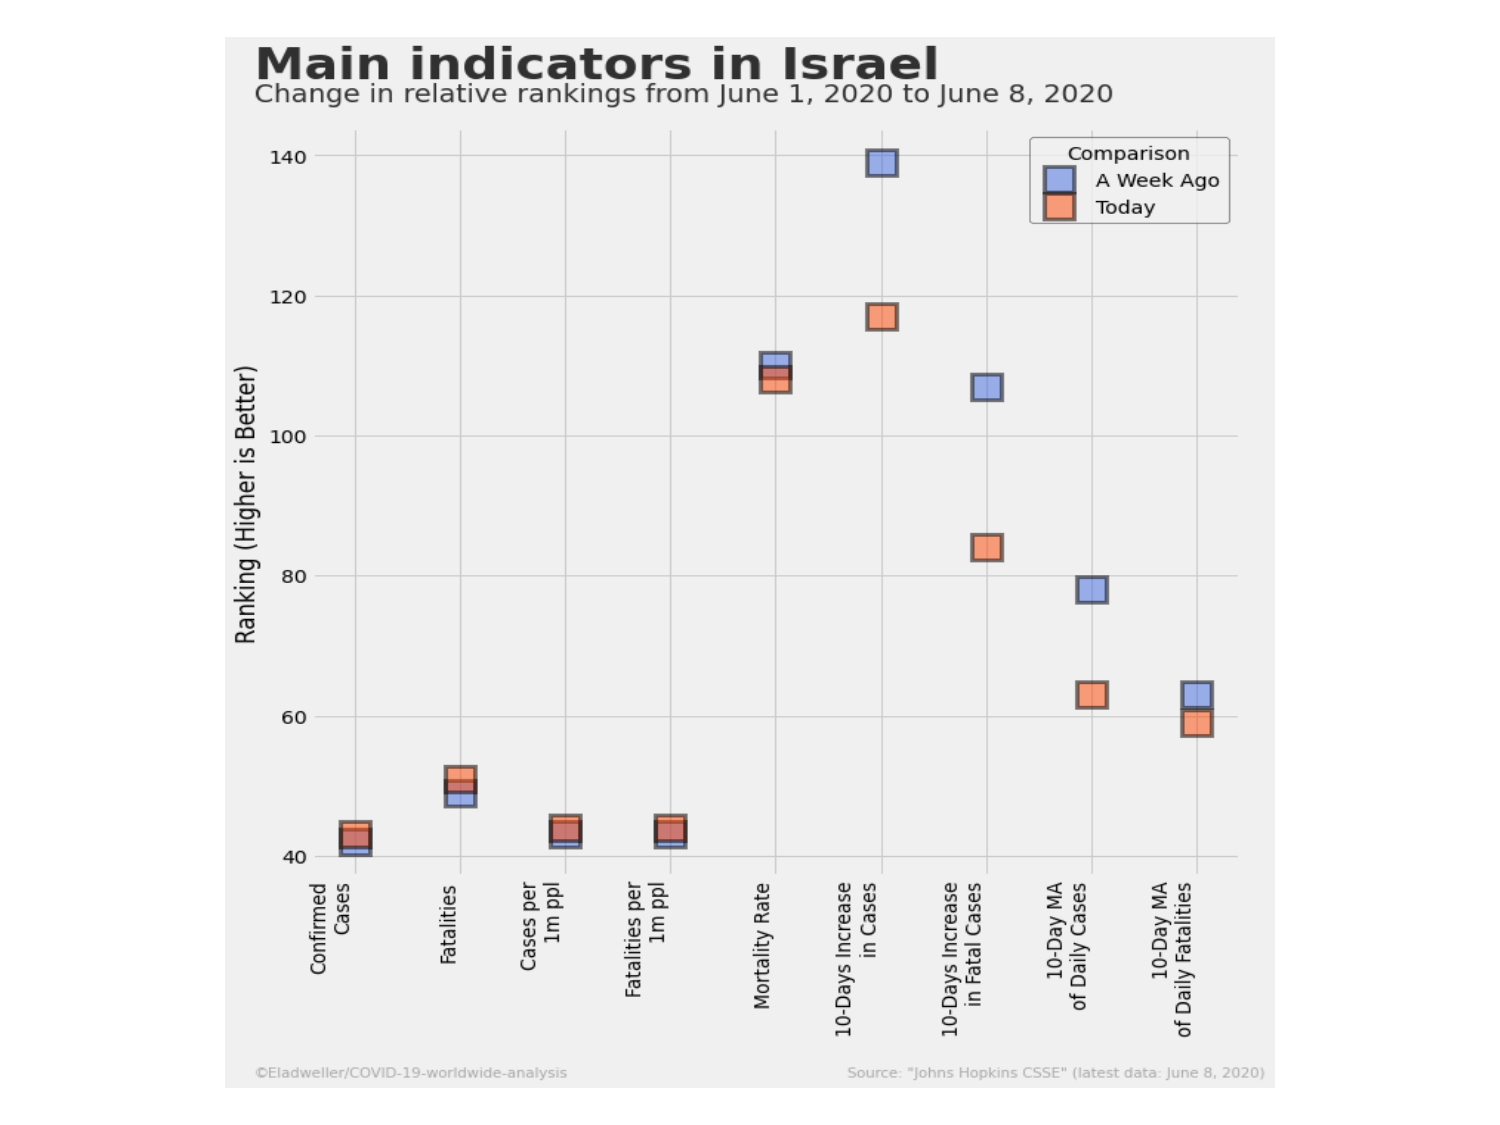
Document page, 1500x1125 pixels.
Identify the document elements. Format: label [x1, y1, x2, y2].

picture [224, 37, 1276, 1088]
